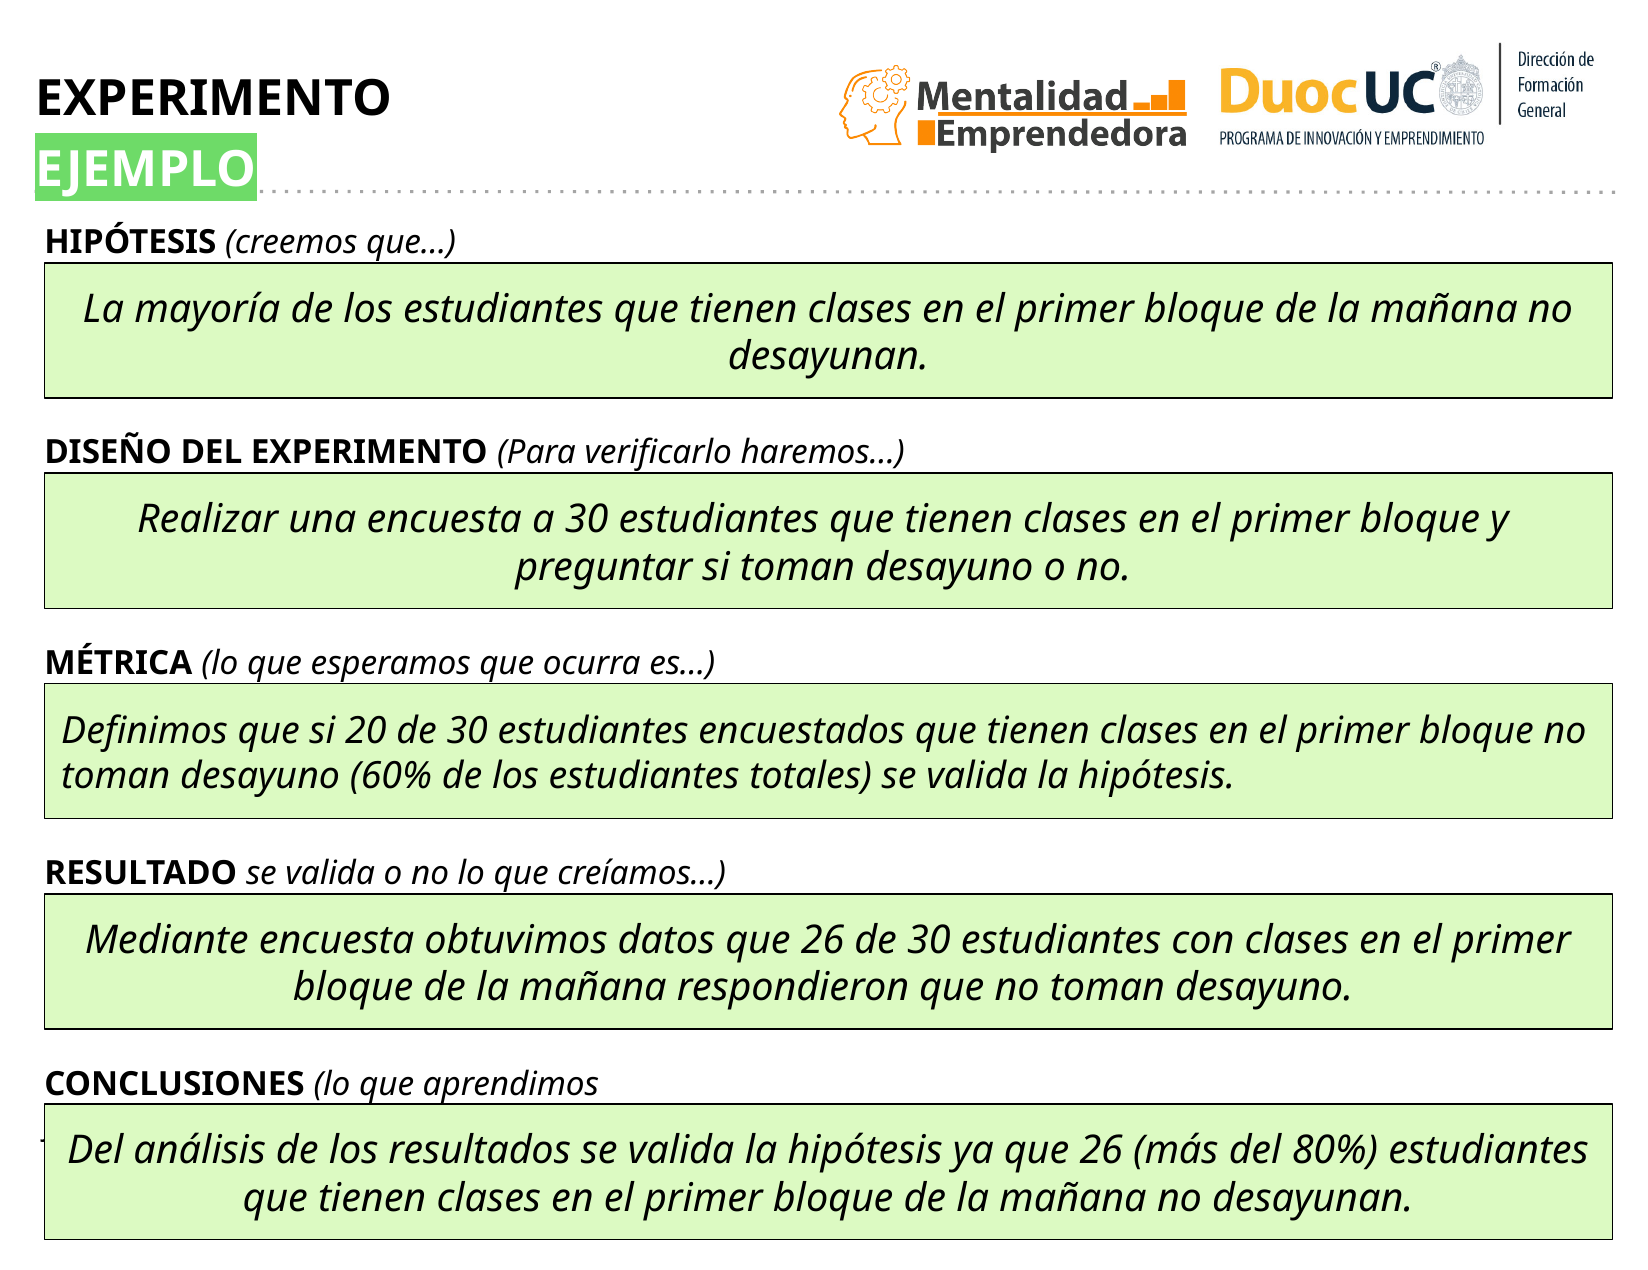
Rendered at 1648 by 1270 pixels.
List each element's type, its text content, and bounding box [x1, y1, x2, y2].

picture [1364, 42, 1610, 168]
picture [838, 64, 1187, 153]
text_box EJEMPLO [18, 89, 1364, 168]
text_box Del análisis de los resultados se valida la hipótesis ya que 26 (más del 80%) estudiantes que tienen clases en el primer bloque de la mañana no desayunan. [44, 1104, 1613, 1240]
text_box MÉTRICA (lo que esperamos que ocurra es…) [27, 624, 753, 698]
text_box Mediante encuesta obtuvimos datos que 26 de 30 estudiantes con clases en el primer bloque de la mañana respondieron que no toman desayuno. [44, 893, 1613, 1029]
text_box Definimos que si 20 de 30 estudiantes encuestados que tienen clases en el primer bloque no toman desayuno (60% de los estudiantes totales) se valida la hipótesis. [44, 683, 1613, 819]
text_box EXPERIMENTO [18, 168, 1364, 196]
text_box DISEÑO DEL EXPERIMENTO (Para verificarlo haremos…) [27, 414, 953, 488]
text_box La mayoría de los estudiantes que tienen clases en el primer bloque de la mañana no desayunan. [44, 262, 1613, 398]
text_box HIPÓTESIS (creemos que…) [27, 203, 674, 277]
text_box RESULTADO se valida o no lo que creíamos…) [27, 834, 796, 908]
text_box EXPERIMENTO [18, 19, 1364, 89]
text_box CONCLUSIONES (lo que aprendimos fue…) [27, 1045, 674, 1159]
text_box Realizar una encuesta a 30 estudiantes que tienen clases en el primer bloque y preguntar si toman desayuno o no. [44, 473, 1613, 609]
